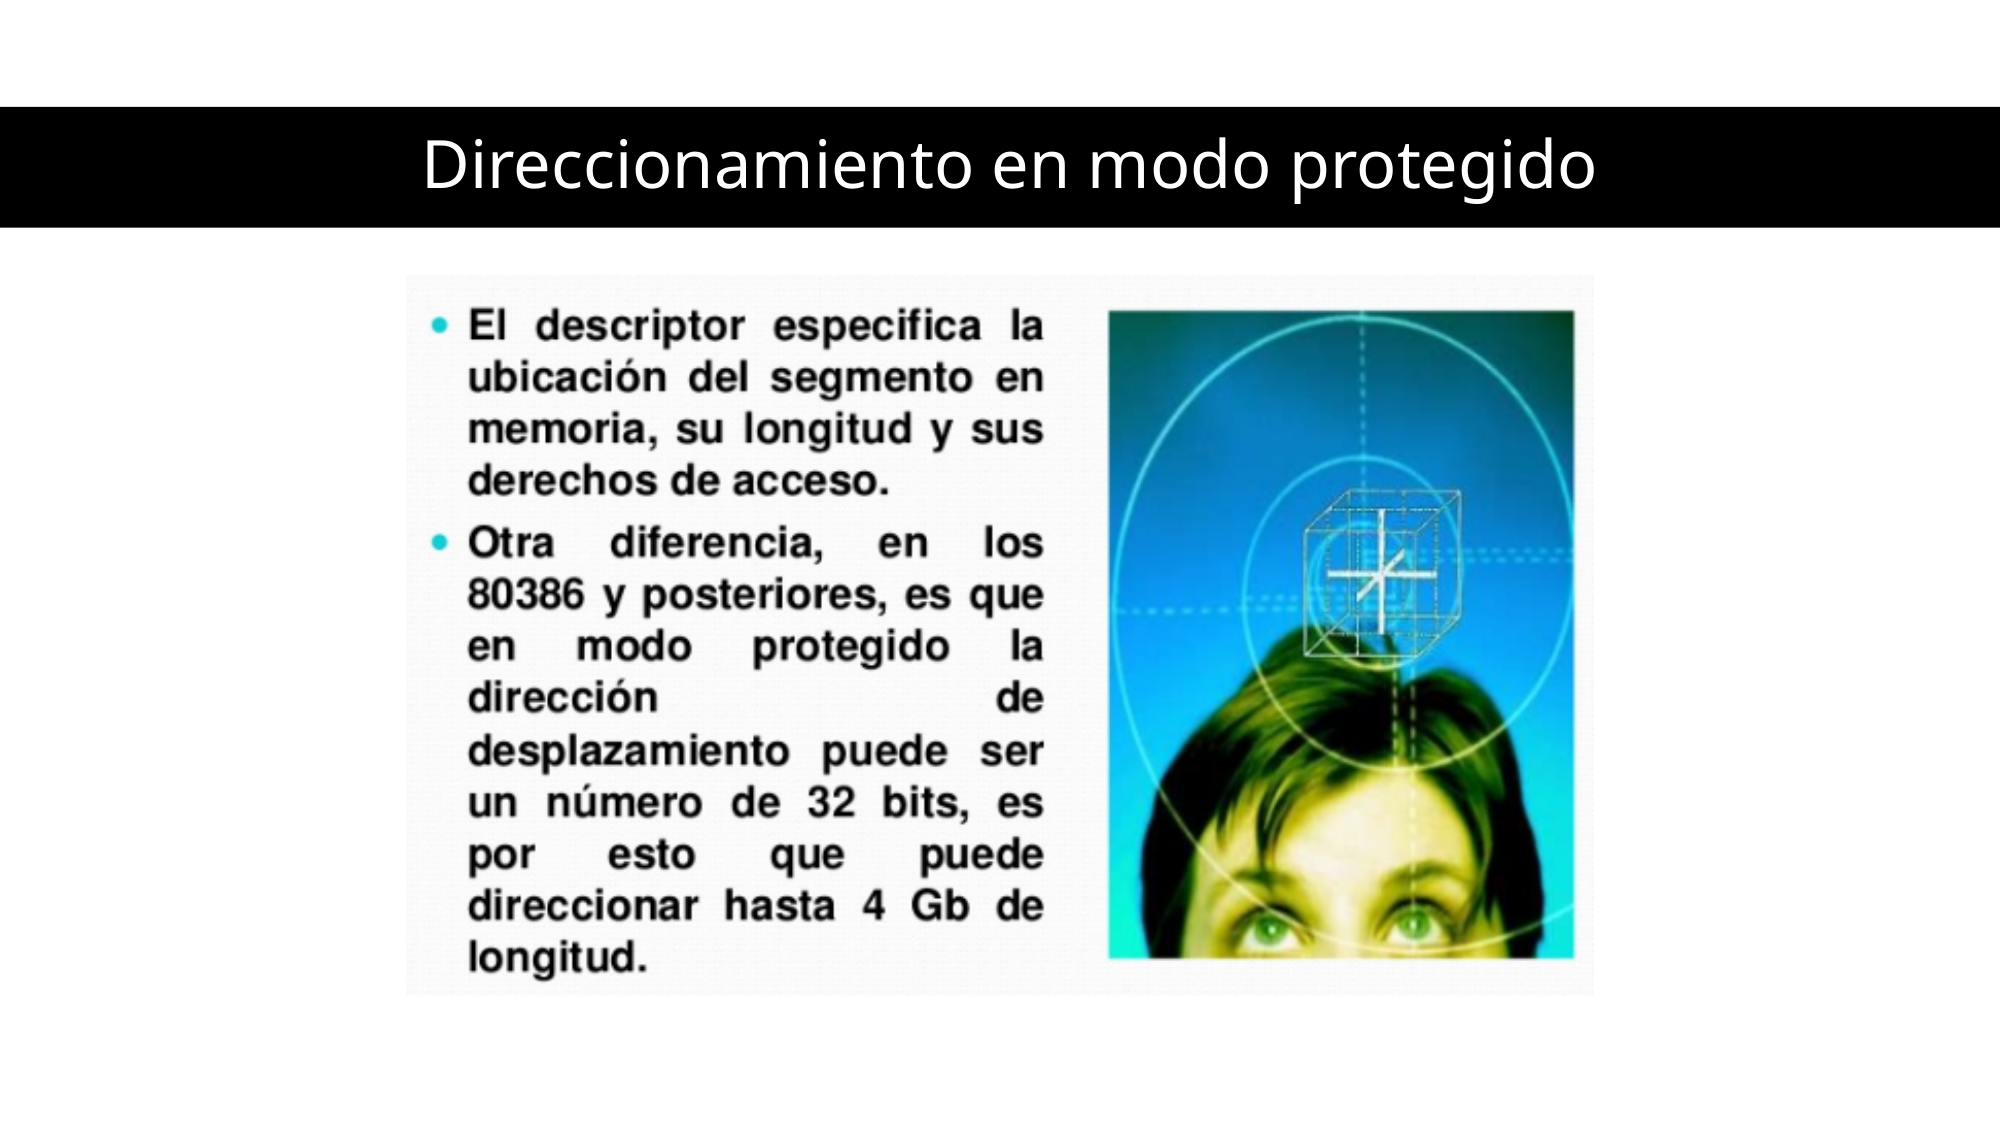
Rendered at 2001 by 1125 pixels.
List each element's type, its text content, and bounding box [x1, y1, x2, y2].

text_box [0, 106, 2000, 229]
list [406, 274, 1594, 996]
title Direccionamiento en modo protegido [91, 105, 1931, 228]
